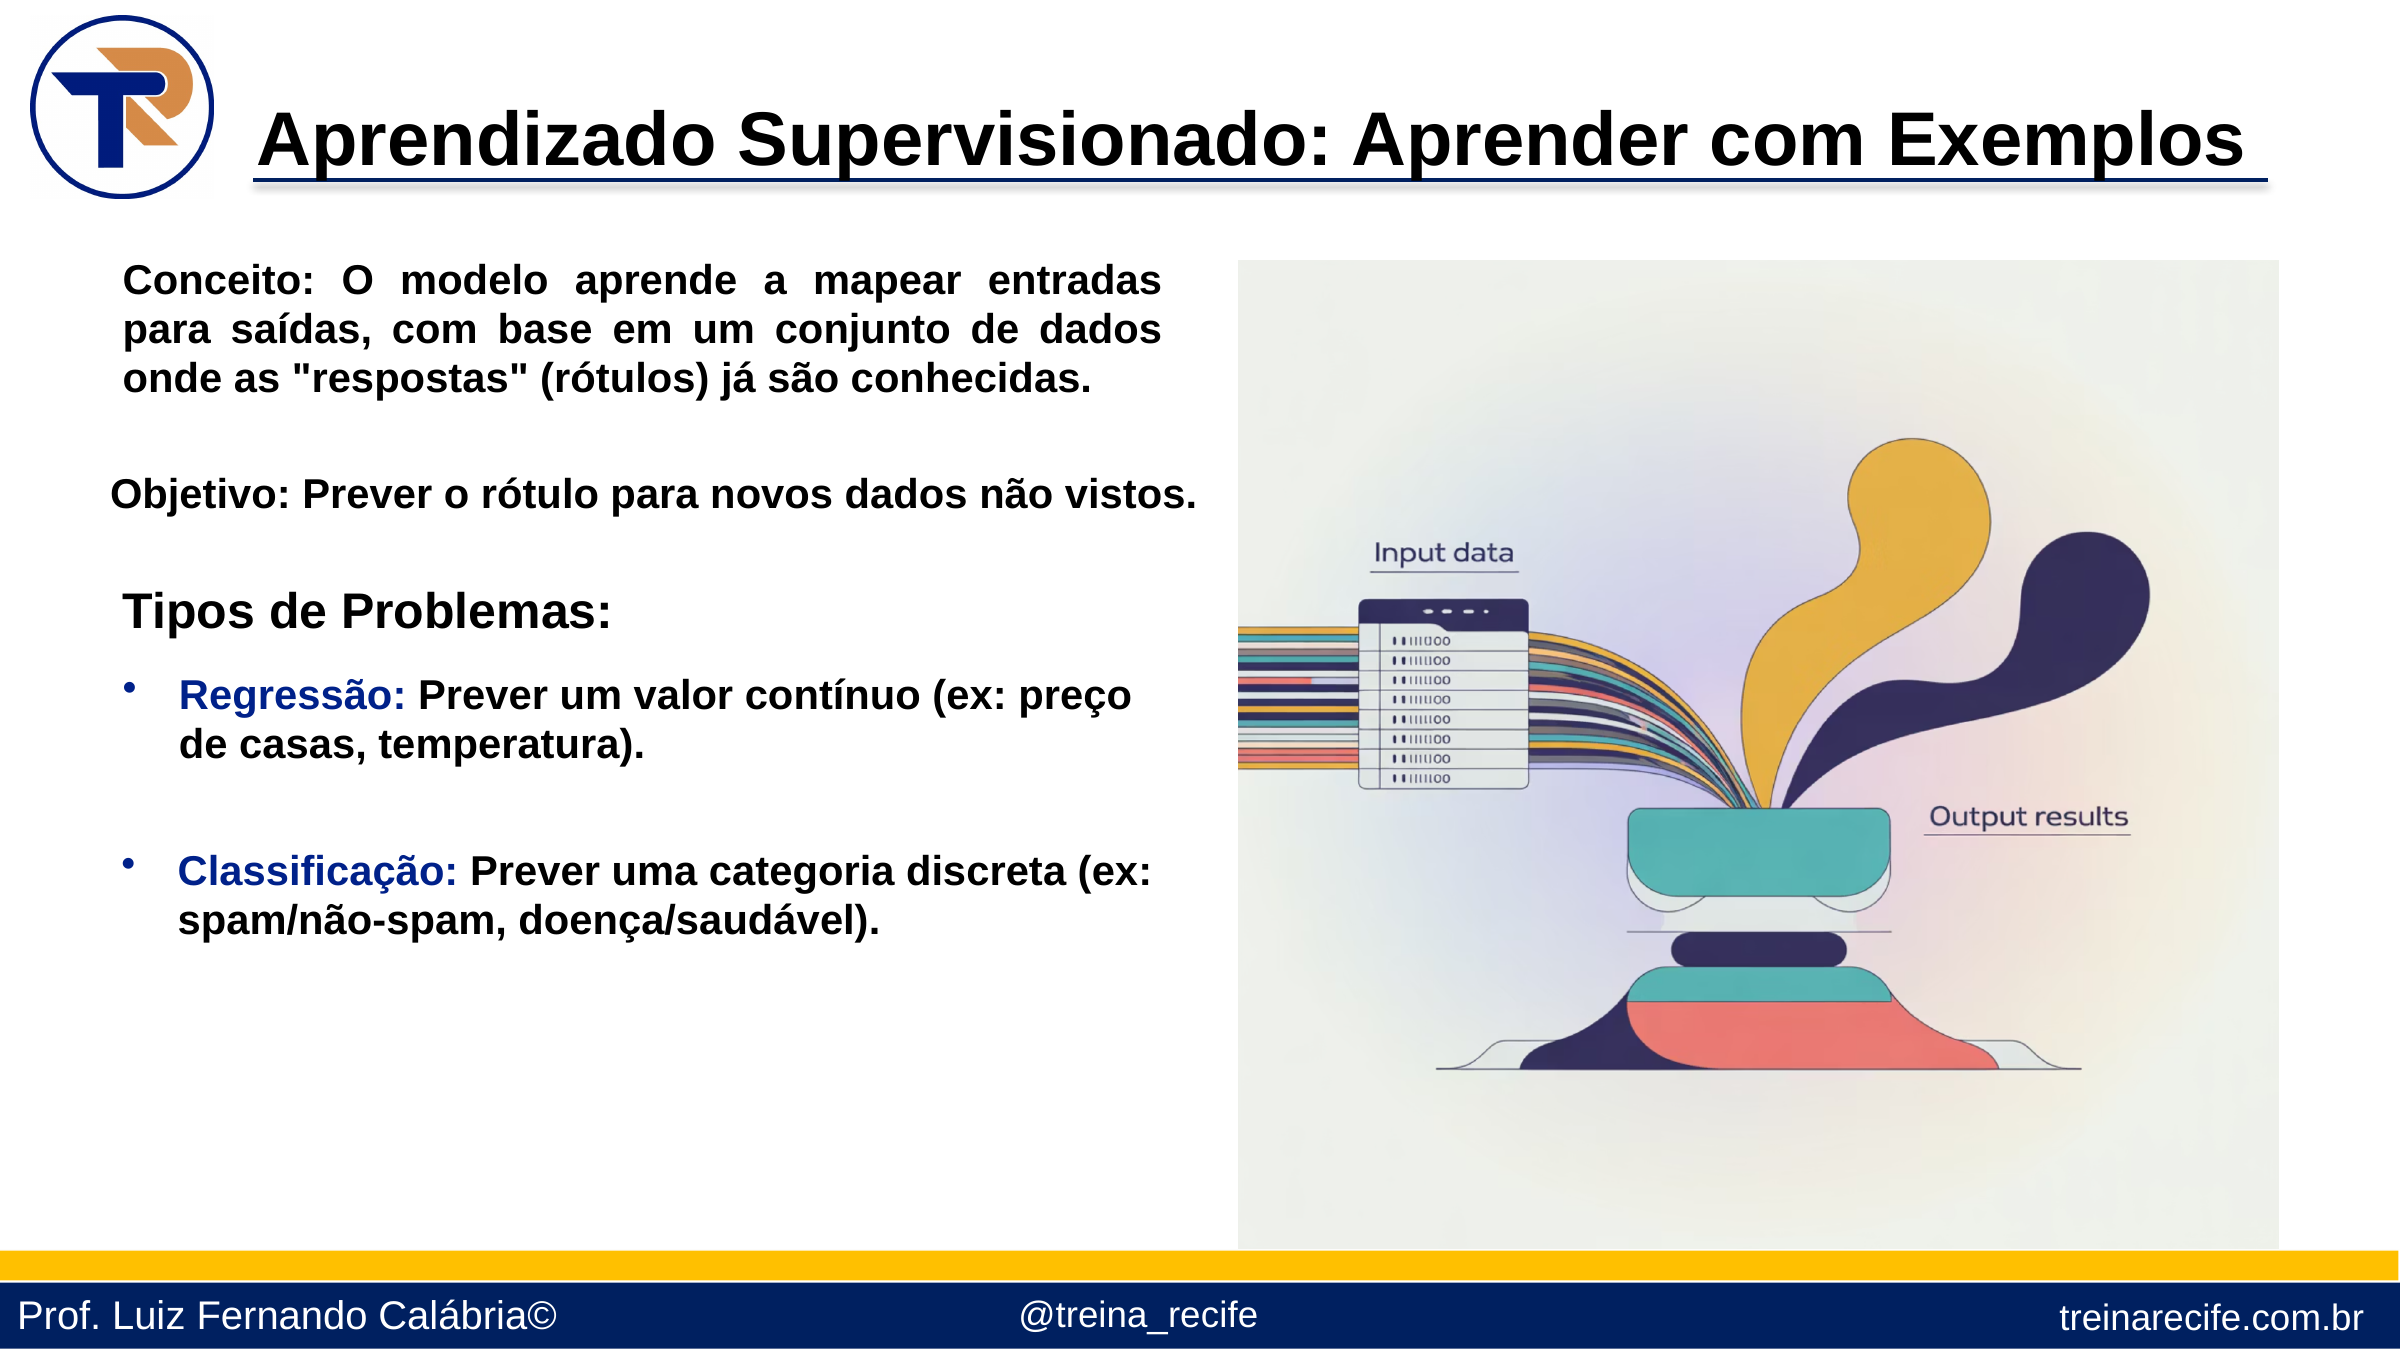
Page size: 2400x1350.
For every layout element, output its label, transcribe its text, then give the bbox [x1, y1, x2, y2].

text_box Conceito: O modelo aprende a mapear entradas para saídas, com base em um conjunto de dados onde as "respostas" (rótulos) já são conhecidas. [122, 253, 1163, 401]
picture [30, 15, 214, 199]
text_box Aprendizado Supervisionado: Aprender com Exemplos [256, 84, 2279, 181]
text_box Classificação: Prever uma categoria discreta (ex: spam/não-spam, doença/saudável). [121, 844, 1162, 943]
text_box Objetivo: Prever o rótulo para novos dados não vistos. [110, 467, 1200, 517]
text_box Regressão: Prever um valor contínuo (ex: preço de casas, temperatura). [122, 668, 1163, 768]
text_box Tipos de Problemas: [122, 590, 507, 639]
picture [1238, 260, 2279, 1250]
